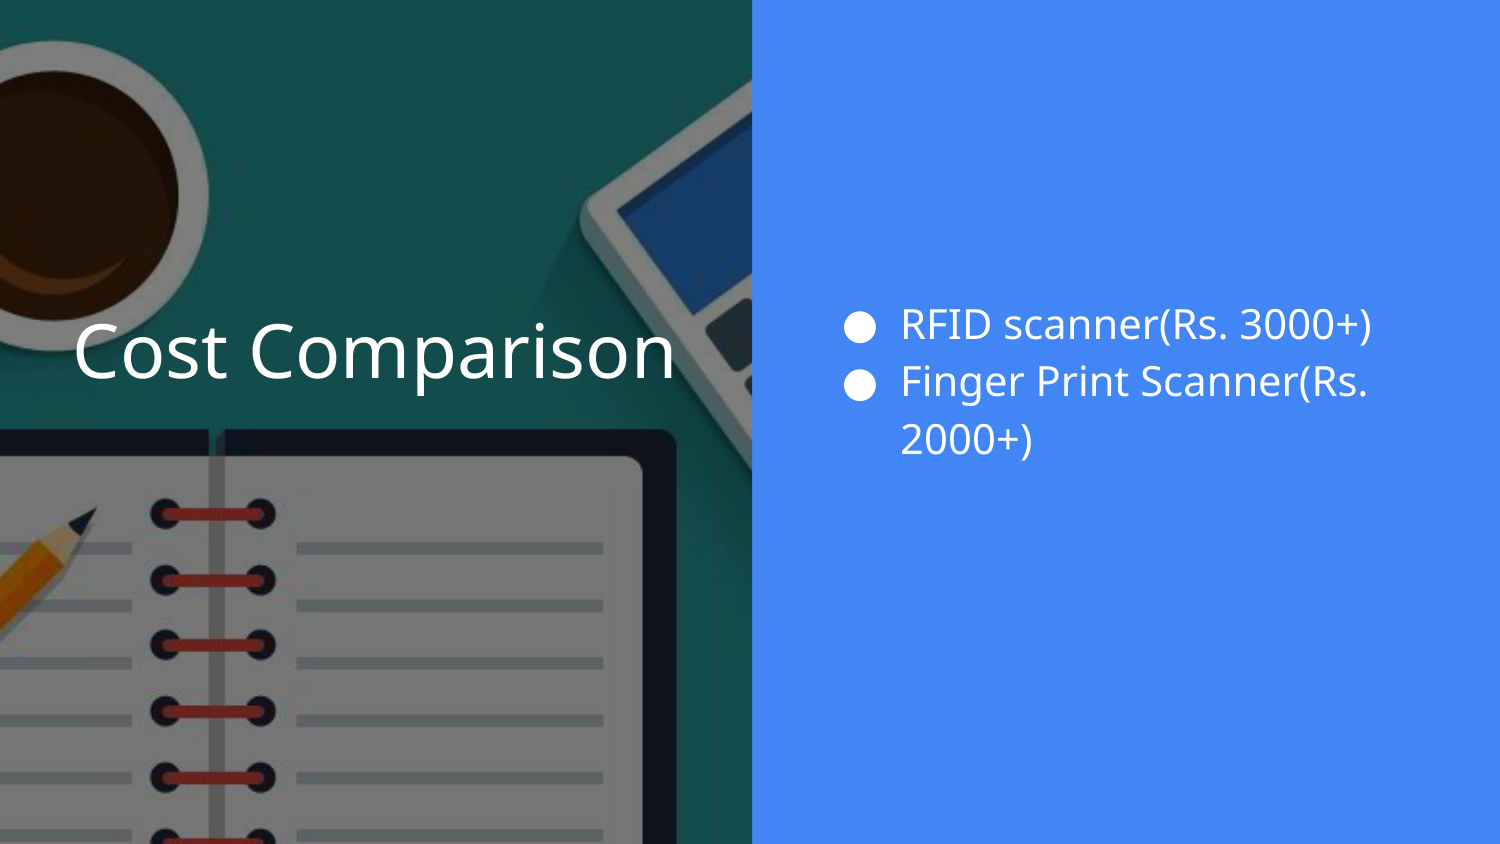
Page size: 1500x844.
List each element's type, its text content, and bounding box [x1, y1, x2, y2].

list RFID scanner(Rs. 3000+) Finger Print Scanner(Rs. 2000+) [810, 118, 1440, 725]
picture [0, 0, 753, 844]
